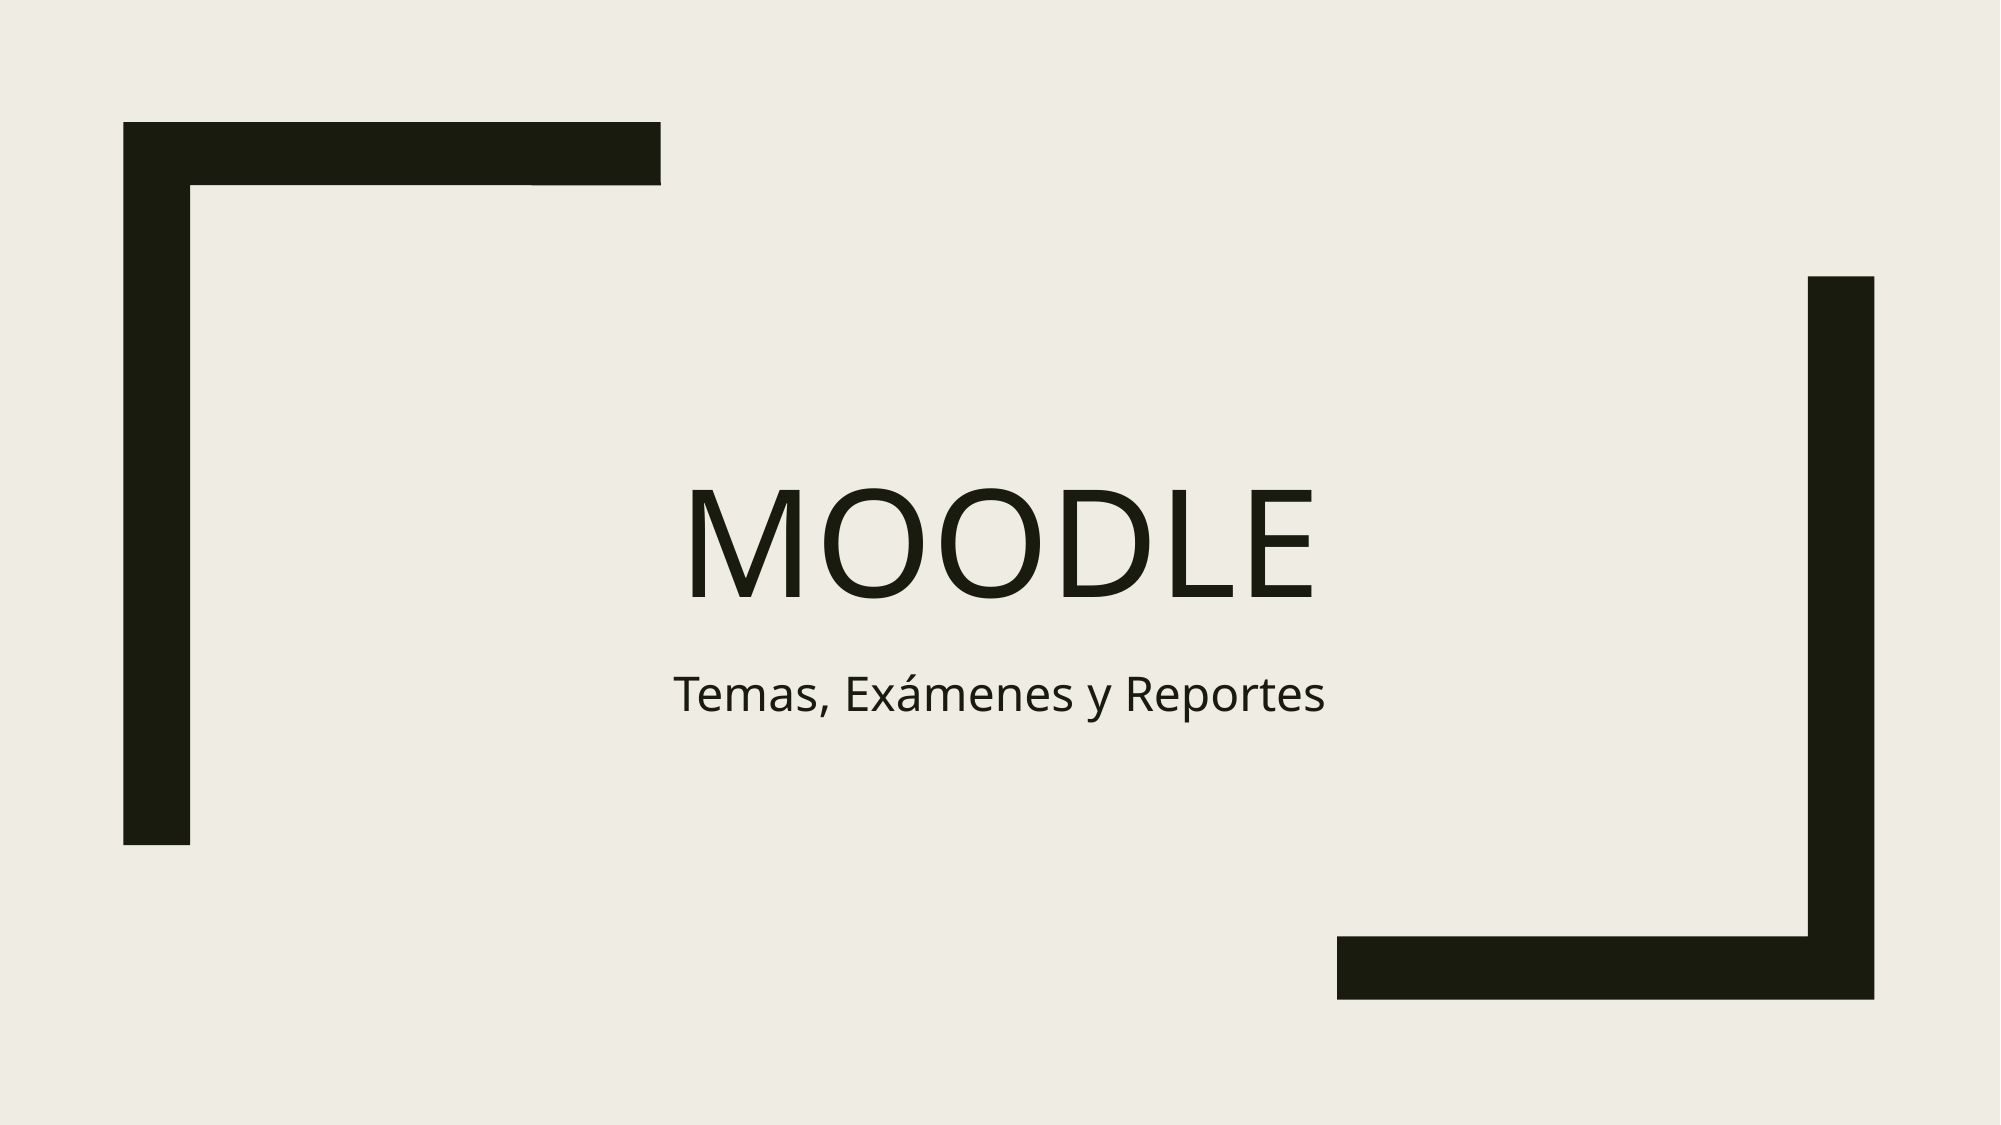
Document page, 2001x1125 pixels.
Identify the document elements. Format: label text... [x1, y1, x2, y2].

title Moodle [314, 293, 1686, 638]
subtitle Temas, Exámenes y Reportes [439, 649, 1561, 828]
